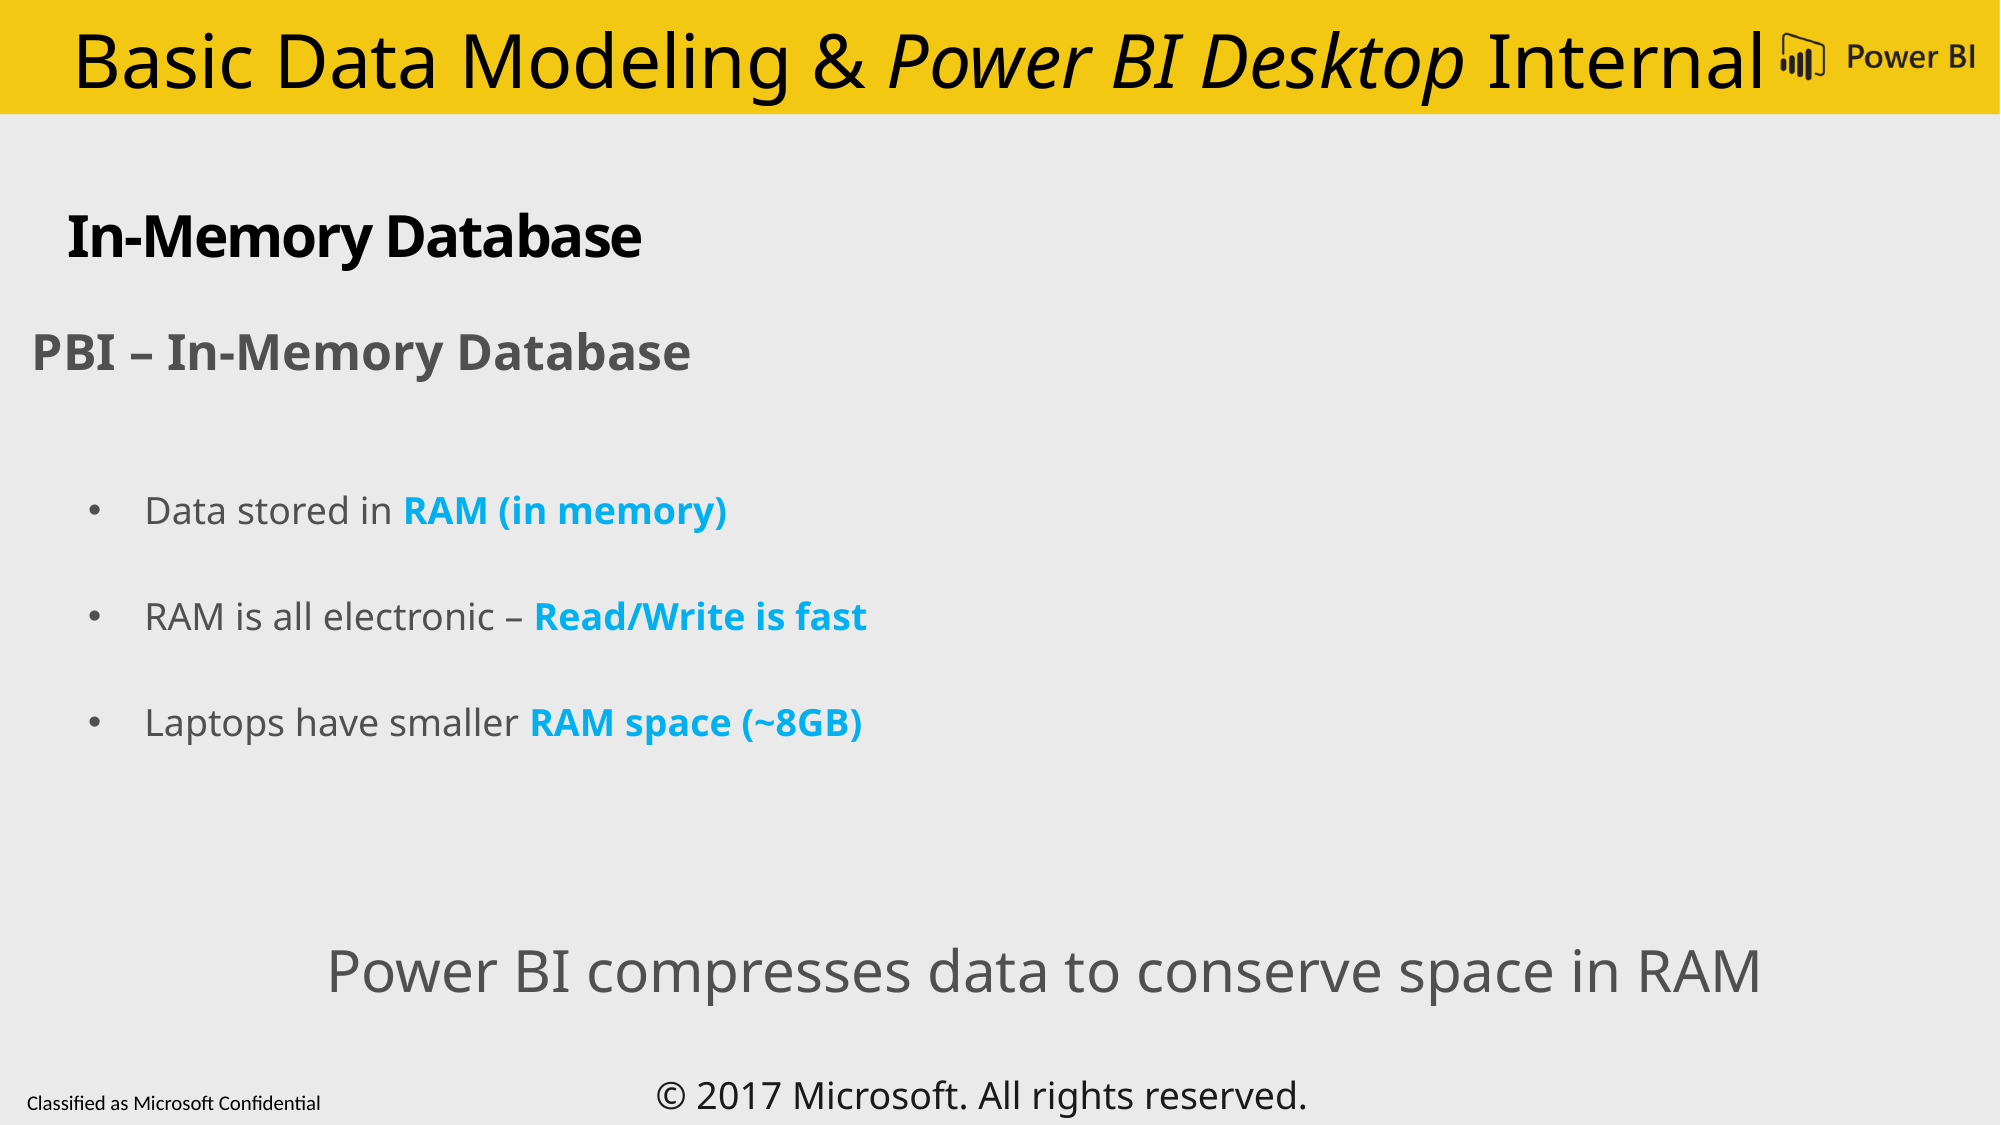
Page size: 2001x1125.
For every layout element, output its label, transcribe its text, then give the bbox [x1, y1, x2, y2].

text_box Power BI compresses data to conserve space in RAM [311, 934, 1778, 1013]
picture [1768, 23, 1985, 91]
text_box [0, 0, 2000, 115]
title In-Memory Database [43, 192, 1956, 279]
text_box Basic Data Modeling & Power BI Desktop Internals [58, 5, 1879, 111]
text_box PBI – In-Memory Database [0, 303, 737, 406]
text_box Data stored in RAM (in memory) RAM is all electronic – Read/Write is fast Laptops have smaller RAM space (~8GB) [58, 467, 978, 822]
